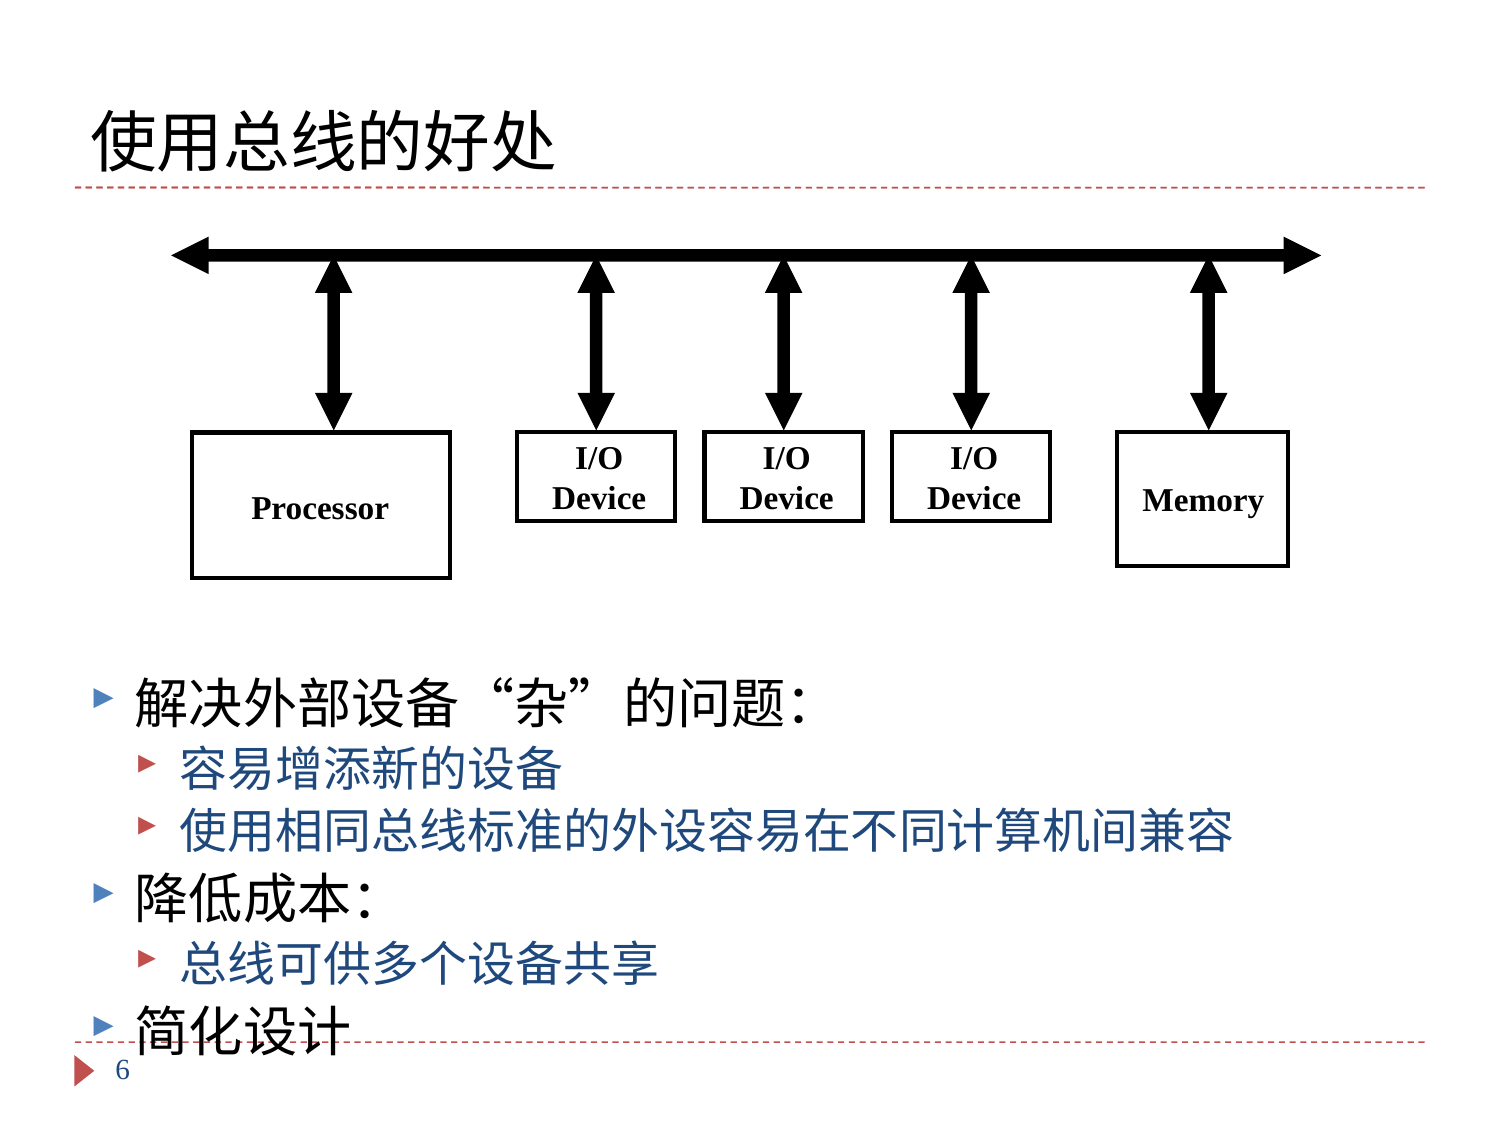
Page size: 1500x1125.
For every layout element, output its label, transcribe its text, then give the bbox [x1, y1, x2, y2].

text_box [191, 432, 451, 579]
text_box [171, 249, 333, 262]
text_box [964, 255, 978, 429]
title 使用总线的好处 [75, 24, 1425, 188]
text_box I/O Device [707, 429, 866, 524]
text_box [1116, 432, 1289, 569]
text_box [777, 255, 790, 429]
text_box I/O Device [895, 429, 1054, 524]
slide_number 6 [100, 1042, 426, 1103]
text_box [1210, 249, 1322, 262]
text_box I/O Device [520, 429, 679, 524]
text_box [589, 255, 603, 431]
list 解决外部设备“杂”的问题： 容易增添新的设备 使用相同总线标准的外设容易在不同计算机间兼容 降低成本： 总线可供多个设备共享 简化设计 [75, 668, 1425, 1006]
text_box [327, 255, 340, 430]
text_box [1202, 255, 1215, 430]
